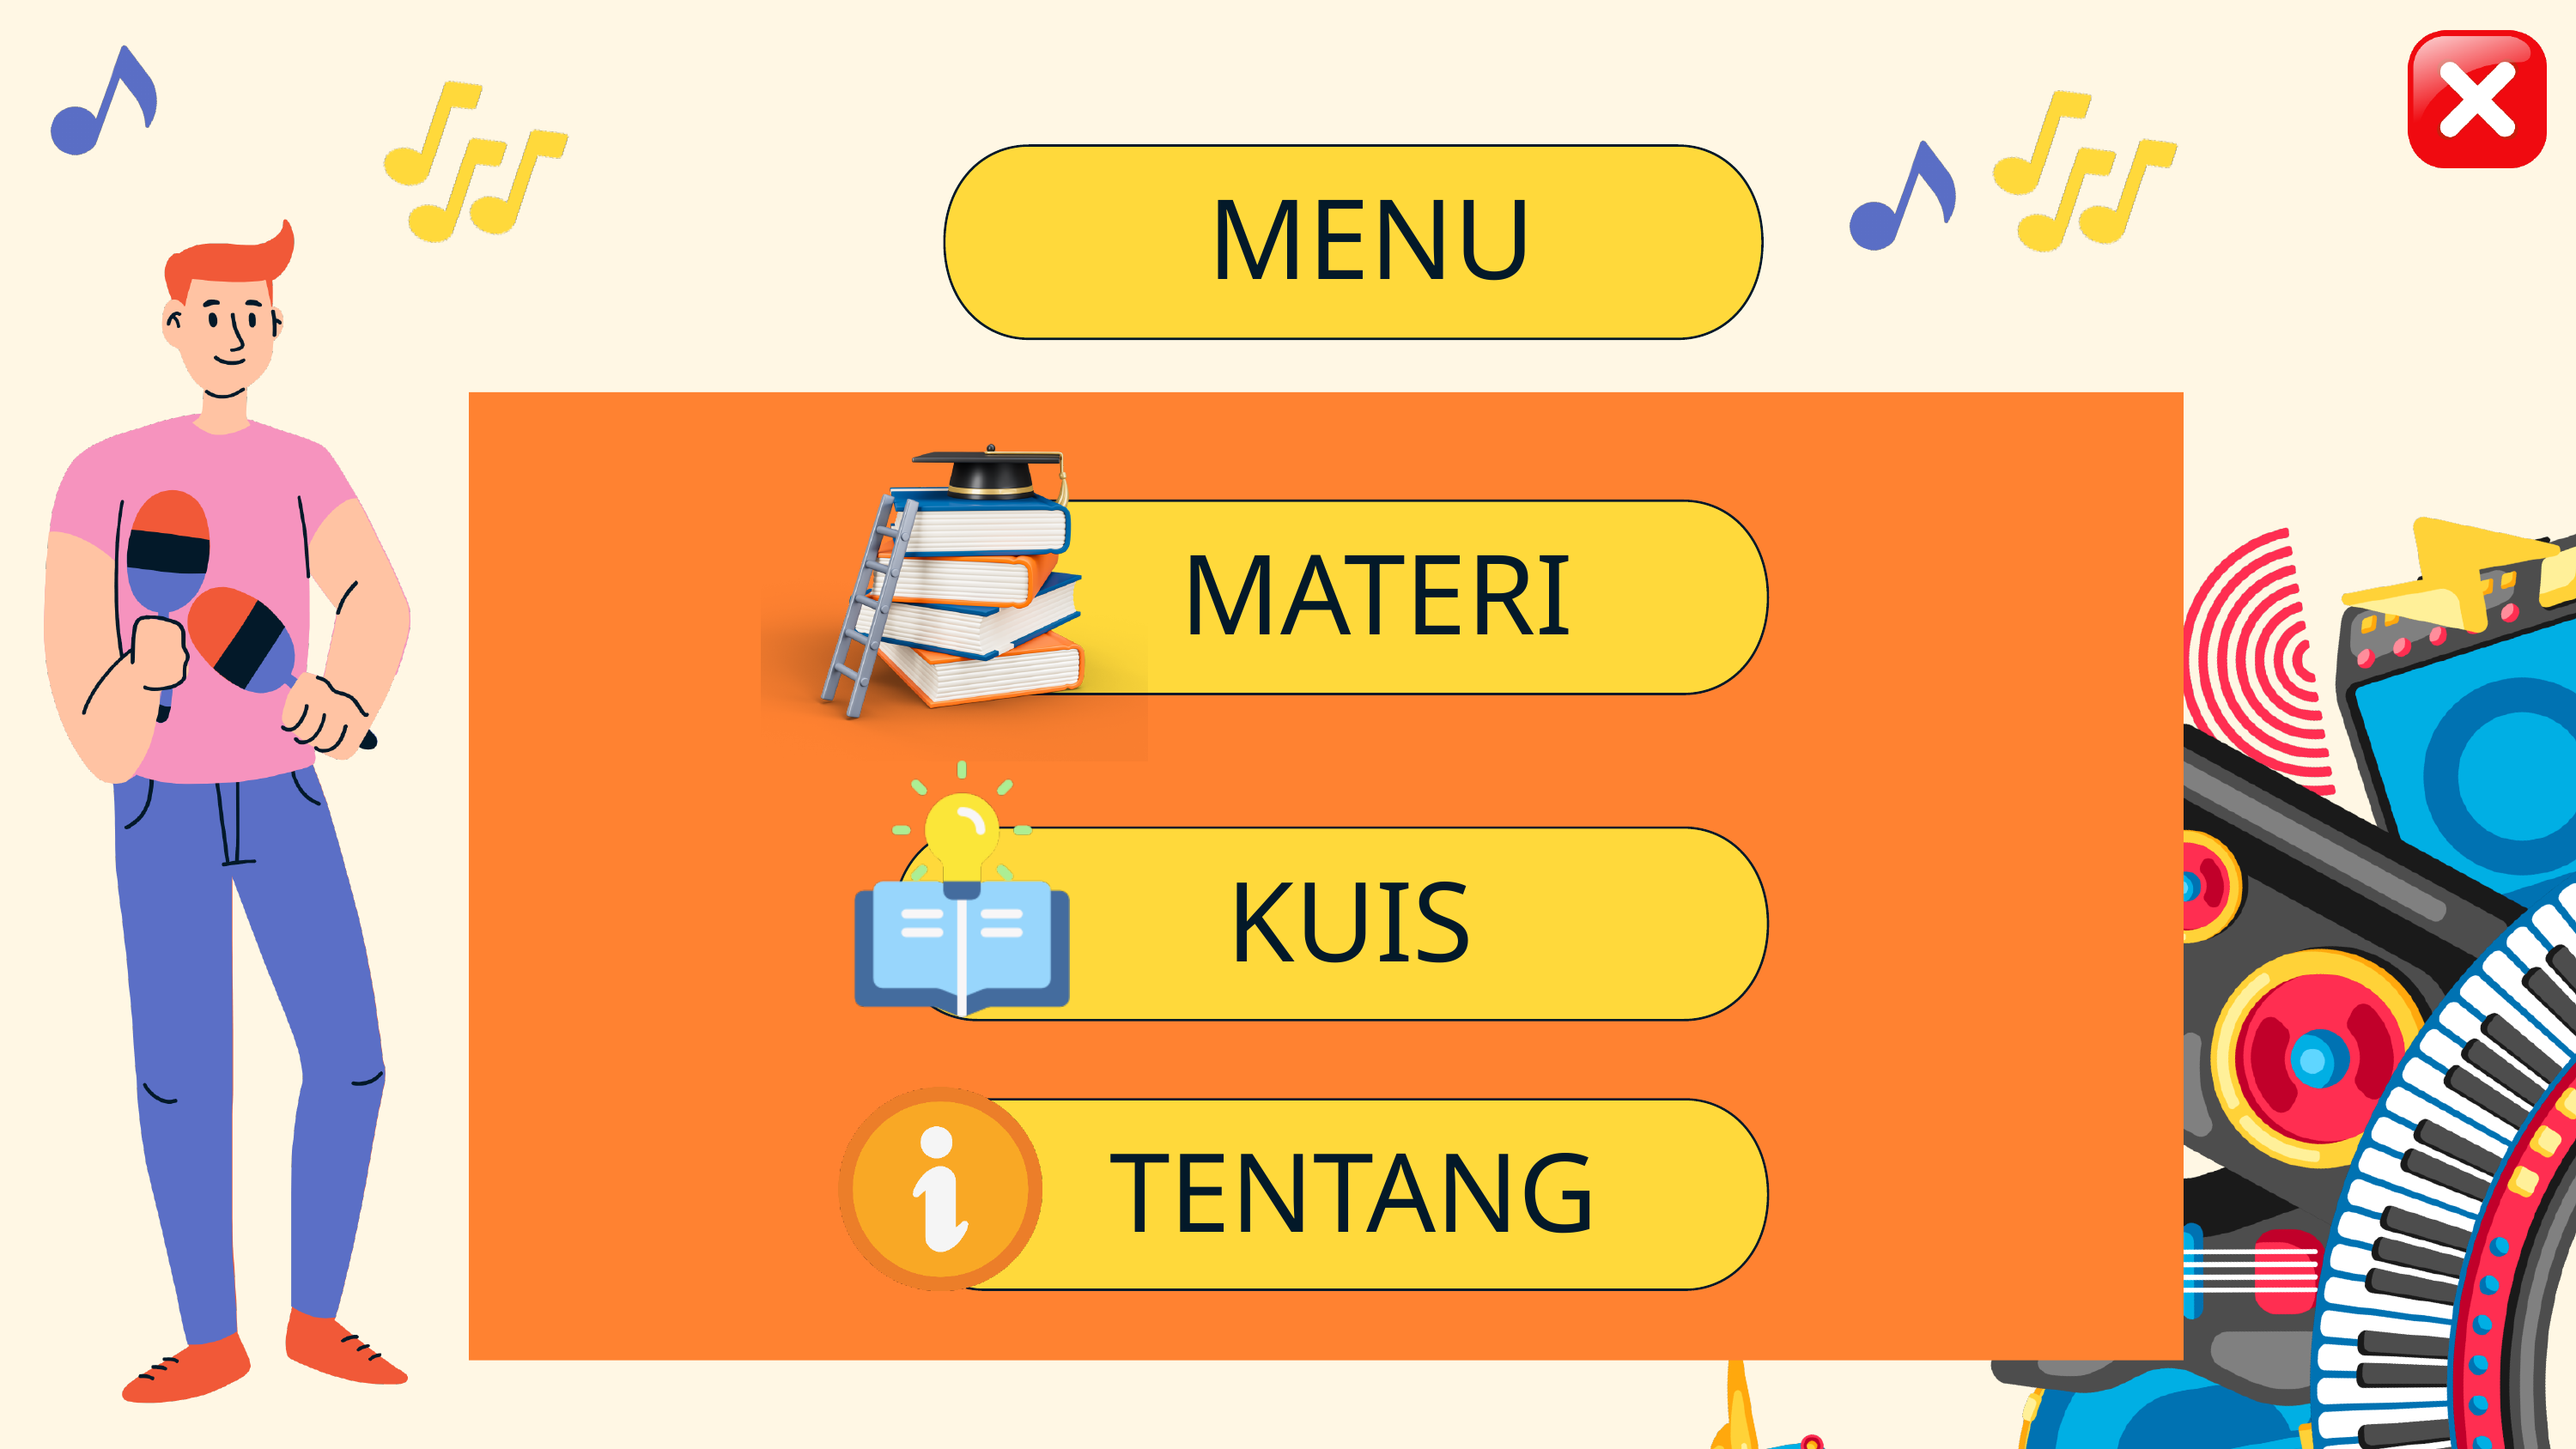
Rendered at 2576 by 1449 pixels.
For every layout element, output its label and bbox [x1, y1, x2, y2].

text_box [1046, 1098, 1770, 1292]
picture [1844, 126, 1973, 272]
picture [2408, 29, 2548, 168]
picture [837, 1086, 1042, 1292]
picture [43, 63, 574, 1404]
picture [45, 31, 174, 177]
picture [1973, 72, 2184, 282]
text_box [469, 391, 2184, 1361]
text_box [943, 143, 1765, 341]
picture [2425, 679, 2576, 874]
picture [761, 443, 1149, 1017]
text_box [1153, 499, 1770, 696]
text_box [1072, 826, 1770, 1022]
picture [1496, 477, 2576, 1449]
